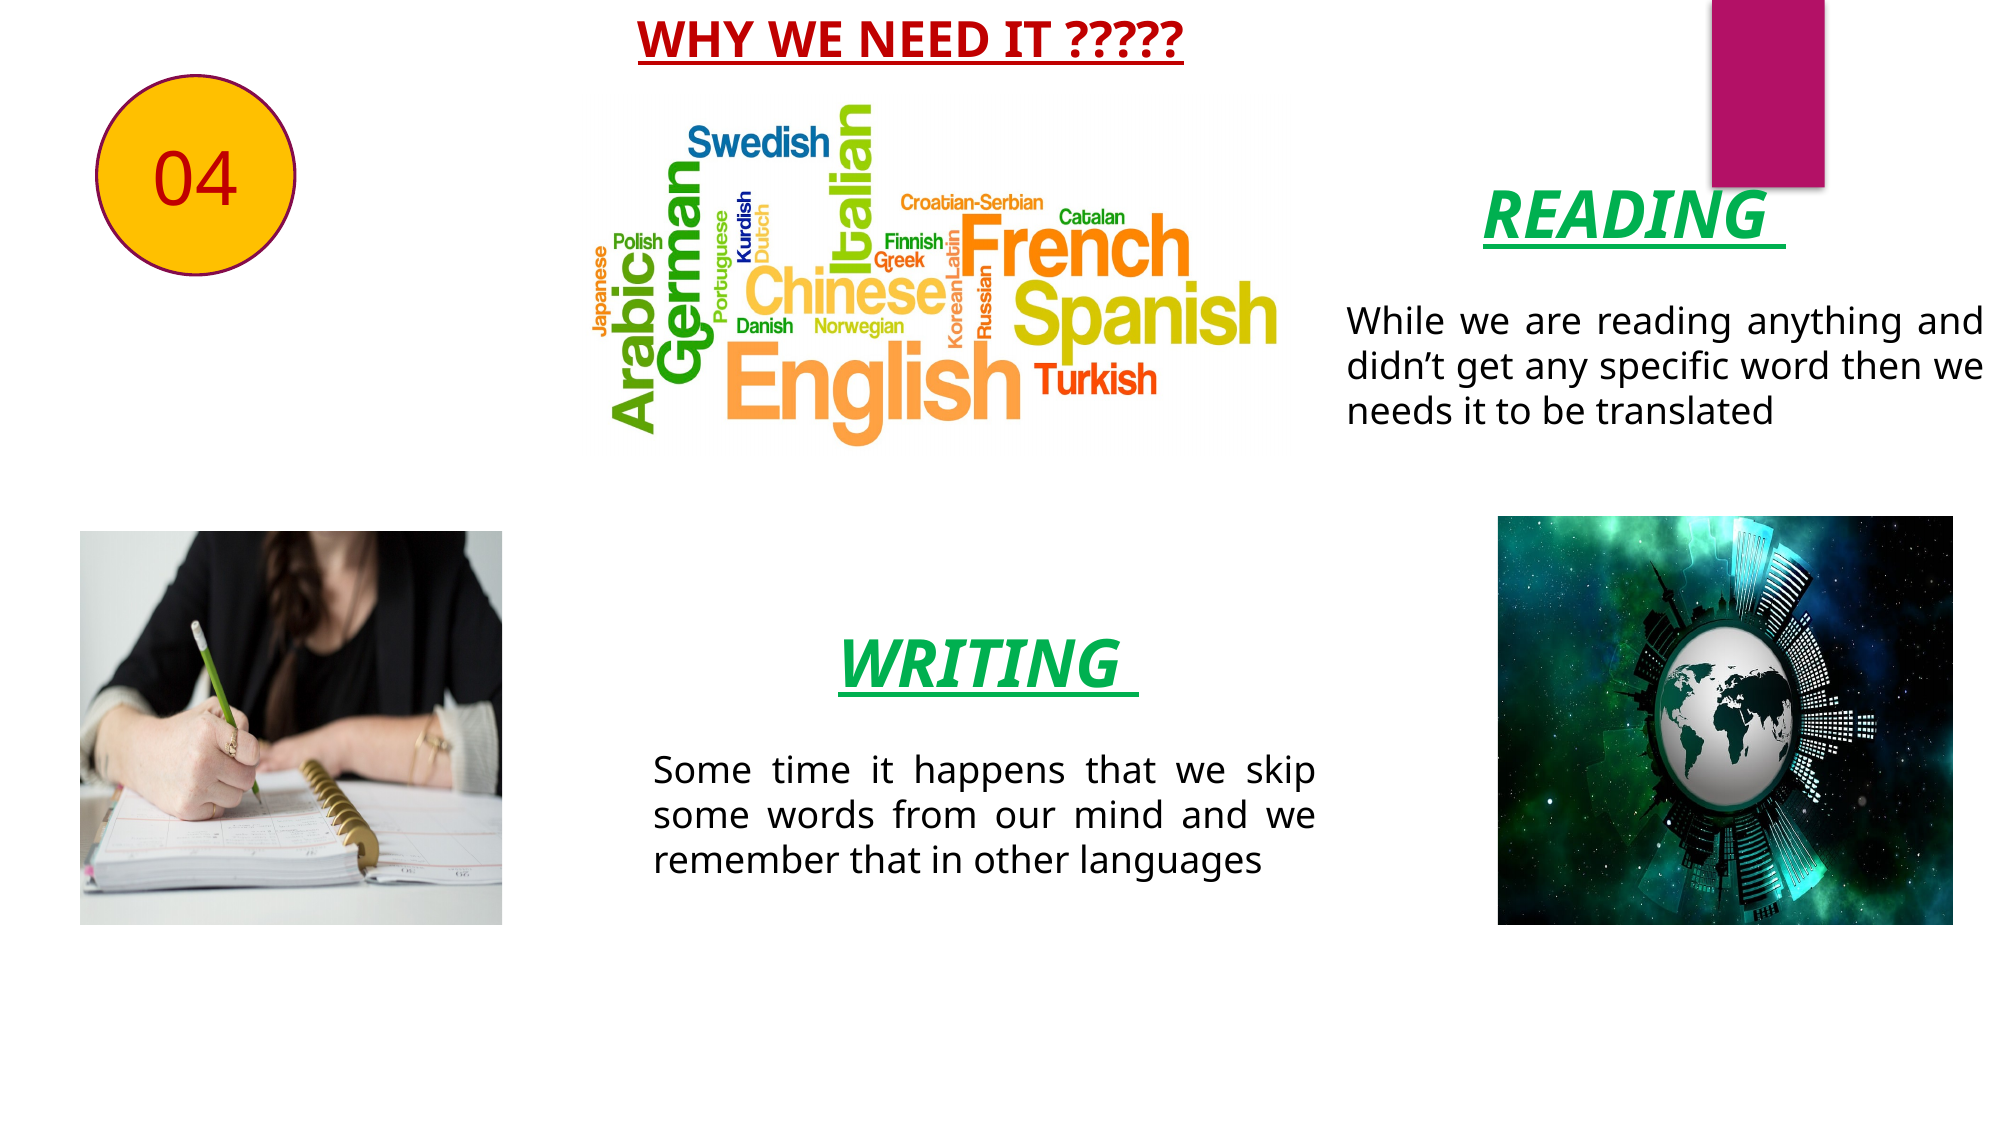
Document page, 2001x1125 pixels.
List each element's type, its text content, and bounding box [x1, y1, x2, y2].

text_box WHY WE NEED IT ????? [622, 0, 1602, 75]
text_box READING While we are reading anything and didn’t get any specific word then we needs it to be translated [1331, 164, 2000, 440]
text_box [80, 531, 503, 925]
text_box [578, 94, 1291, 456]
text_box WRITING Some time it happens that we skip some words from our mind and we remember that in other languages [638, 613, 1332, 888]
text_box [1497, 516, 1953, 925]
text_box 04 [95, 74, 297, 277]
